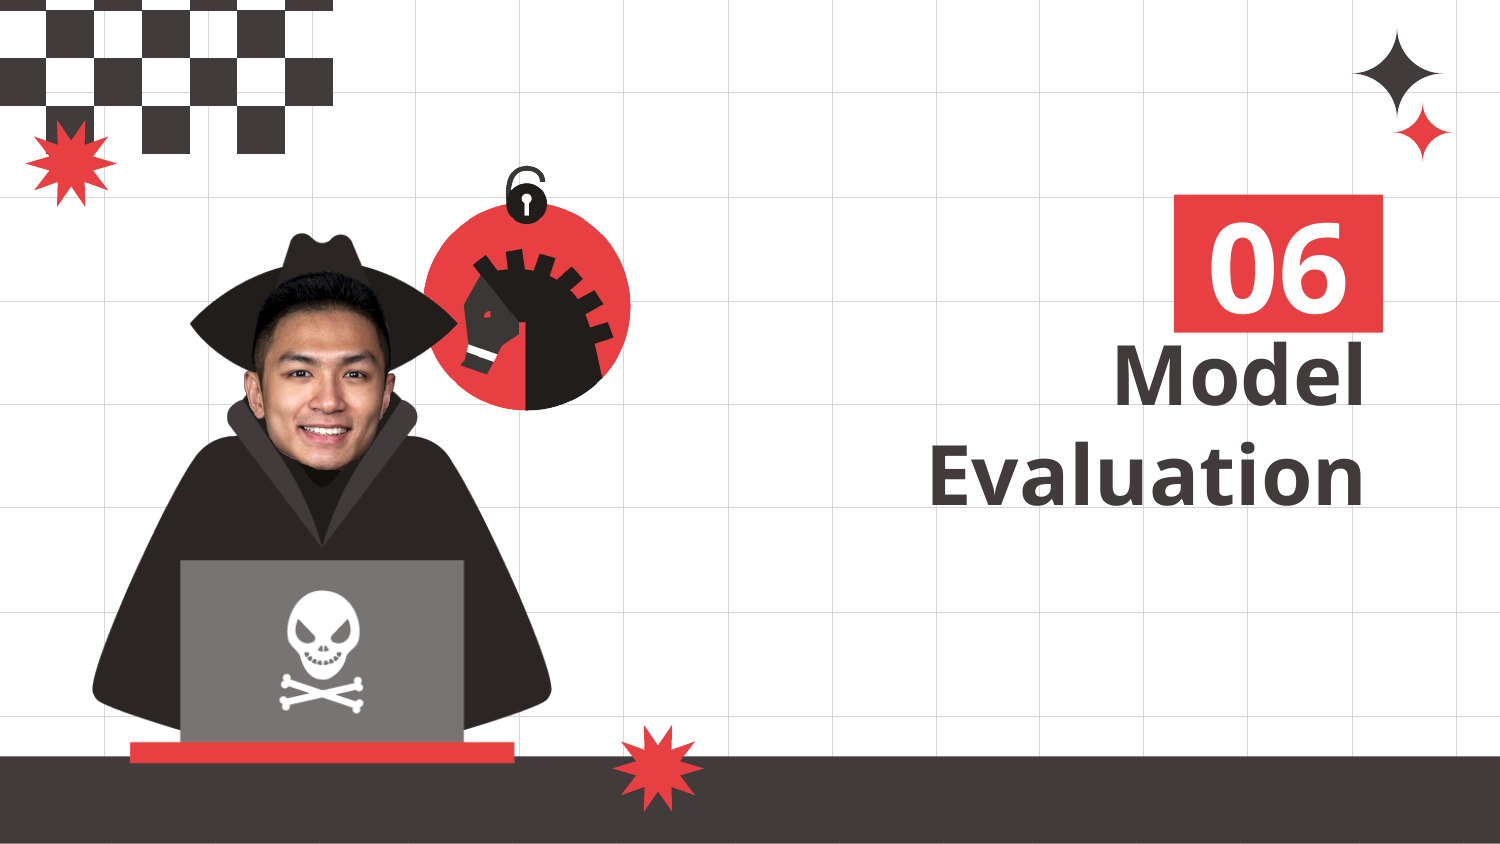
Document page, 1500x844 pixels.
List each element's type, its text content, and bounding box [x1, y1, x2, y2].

picture [92, 164, 632, 764]
title Model Evaluation [729, 348, 1383, 495]
title 06 [1174, 194, 1383, 333]
